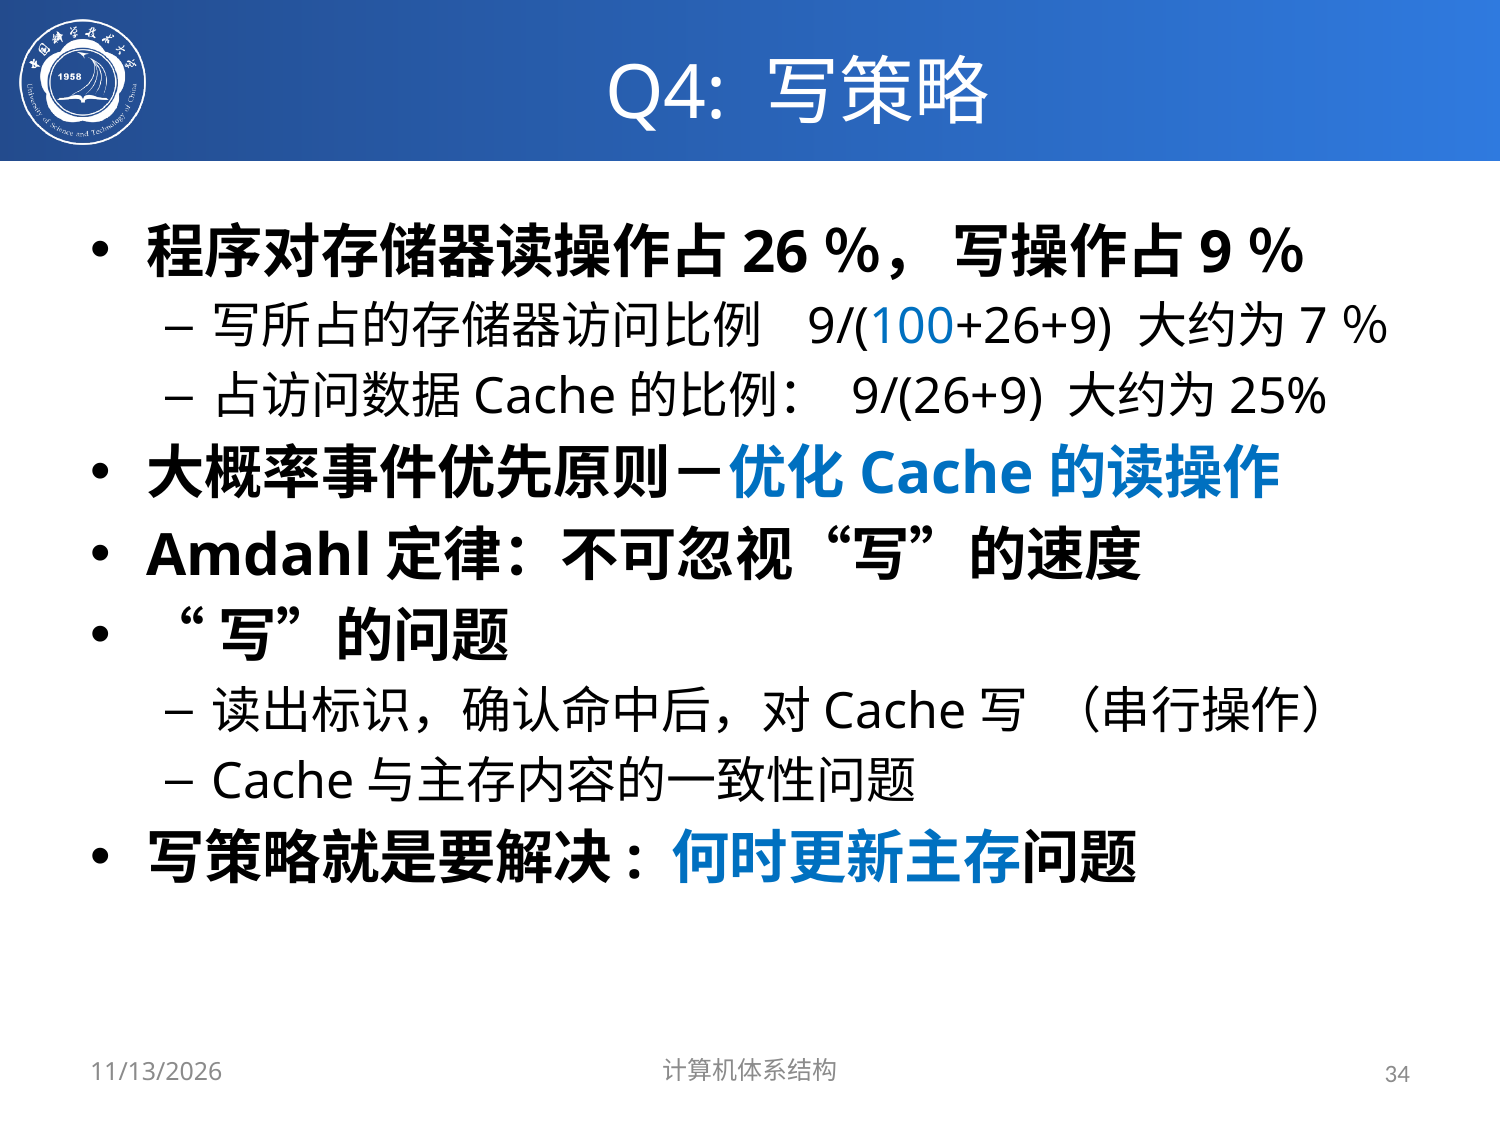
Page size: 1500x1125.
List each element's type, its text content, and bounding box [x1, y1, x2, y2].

picture [19, 19, 146, 145]
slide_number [75, 1042, 425, 1103]
list 程序对存储器读操作占26％， 写操作占9％ 写所占的存储器访问比例 9/(100+26+9) 大约为7％ 占访问数据Cache的比例： 9/(26+9) 大约为25% 大概率事件优先原则－优化Cache的读操作 Amdahl定律：不可忽视“写”的速度 “写”的问题 读出标识，确认命中后，对Cache写 （串行操作） Cache与主存内容的一致性问题 写策略就是要解决: 何时更新主存问题 [75, 206, 1425, 1036]
slide_number 34 [1074, 1042, 1425, 1103]
footer 计算机体系结构 [512, 1042, 988, 1103]
title Q4: 写策略 [169, 24, 1425, 153]
